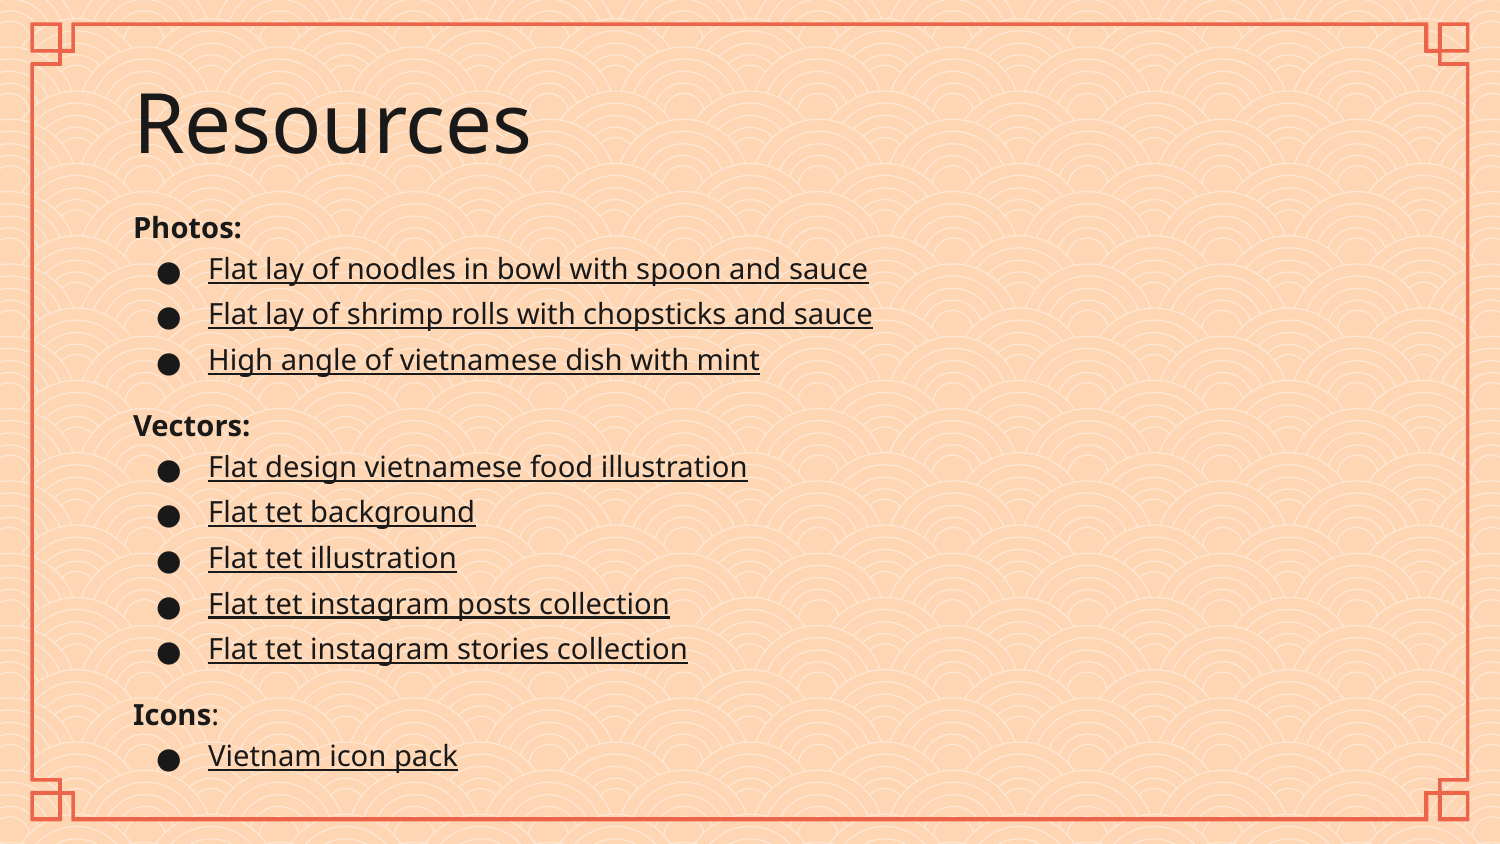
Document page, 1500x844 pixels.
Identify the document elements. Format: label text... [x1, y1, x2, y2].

title Resources [118, 72, 1382, 167]
list Photos: Flat lay of noodles in bowl with spoon and sauce Flat lay of shrimp rolls with chopsticks and sauce High angle of vietnamese dish with mint Vectors: Flat design vietnamese food illustration Flat tet background Flat tet illustration Flat tet instagram posts collection Flat tet instagram stories collection Icons: Vietnam icon pack [118, 189, 1382, 750]
